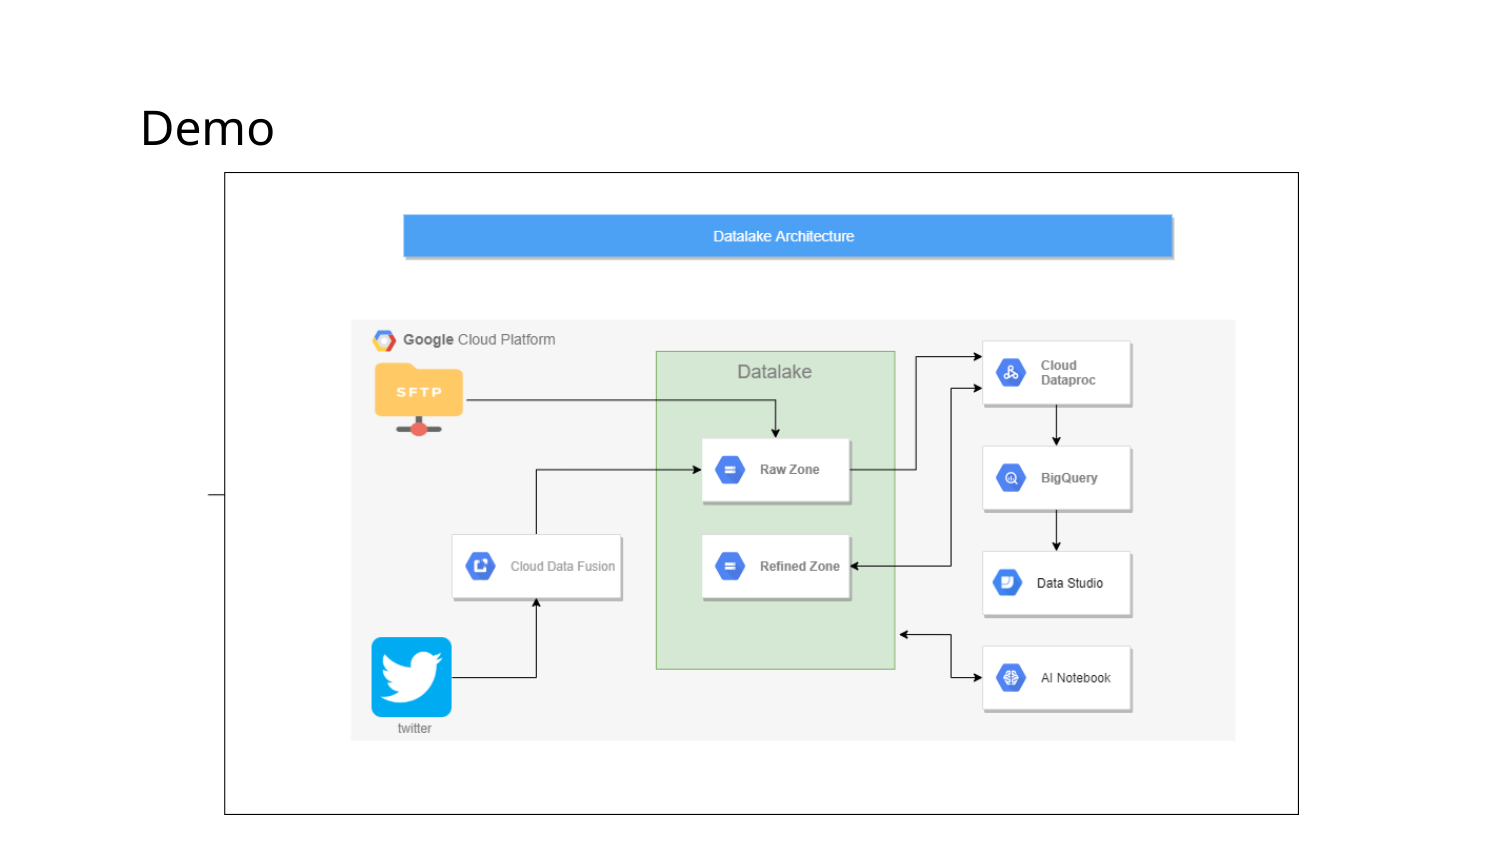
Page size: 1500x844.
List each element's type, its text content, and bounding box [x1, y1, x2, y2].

picture [200, 172, 1299, 816]
text_box Demo [139, 95, 932, 155]
